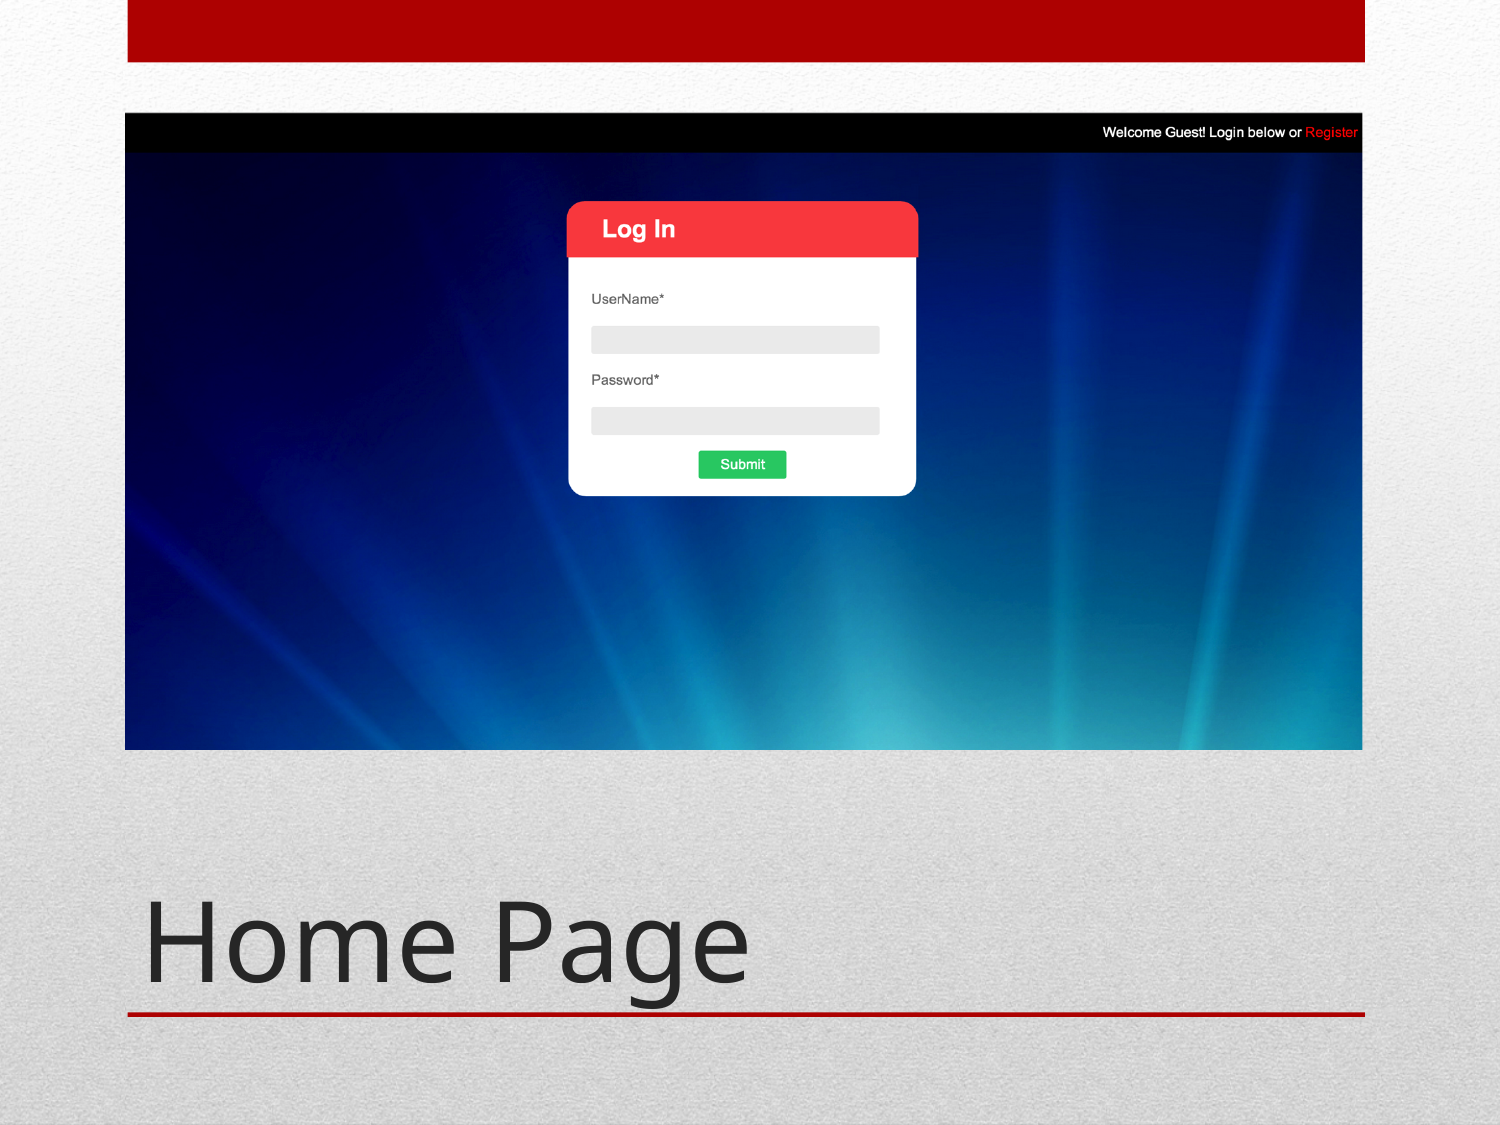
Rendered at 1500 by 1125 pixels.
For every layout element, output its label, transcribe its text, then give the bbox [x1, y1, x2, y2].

title Home Page [125, 760, 1238, 1013]
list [124, 111, 1364, 751]
